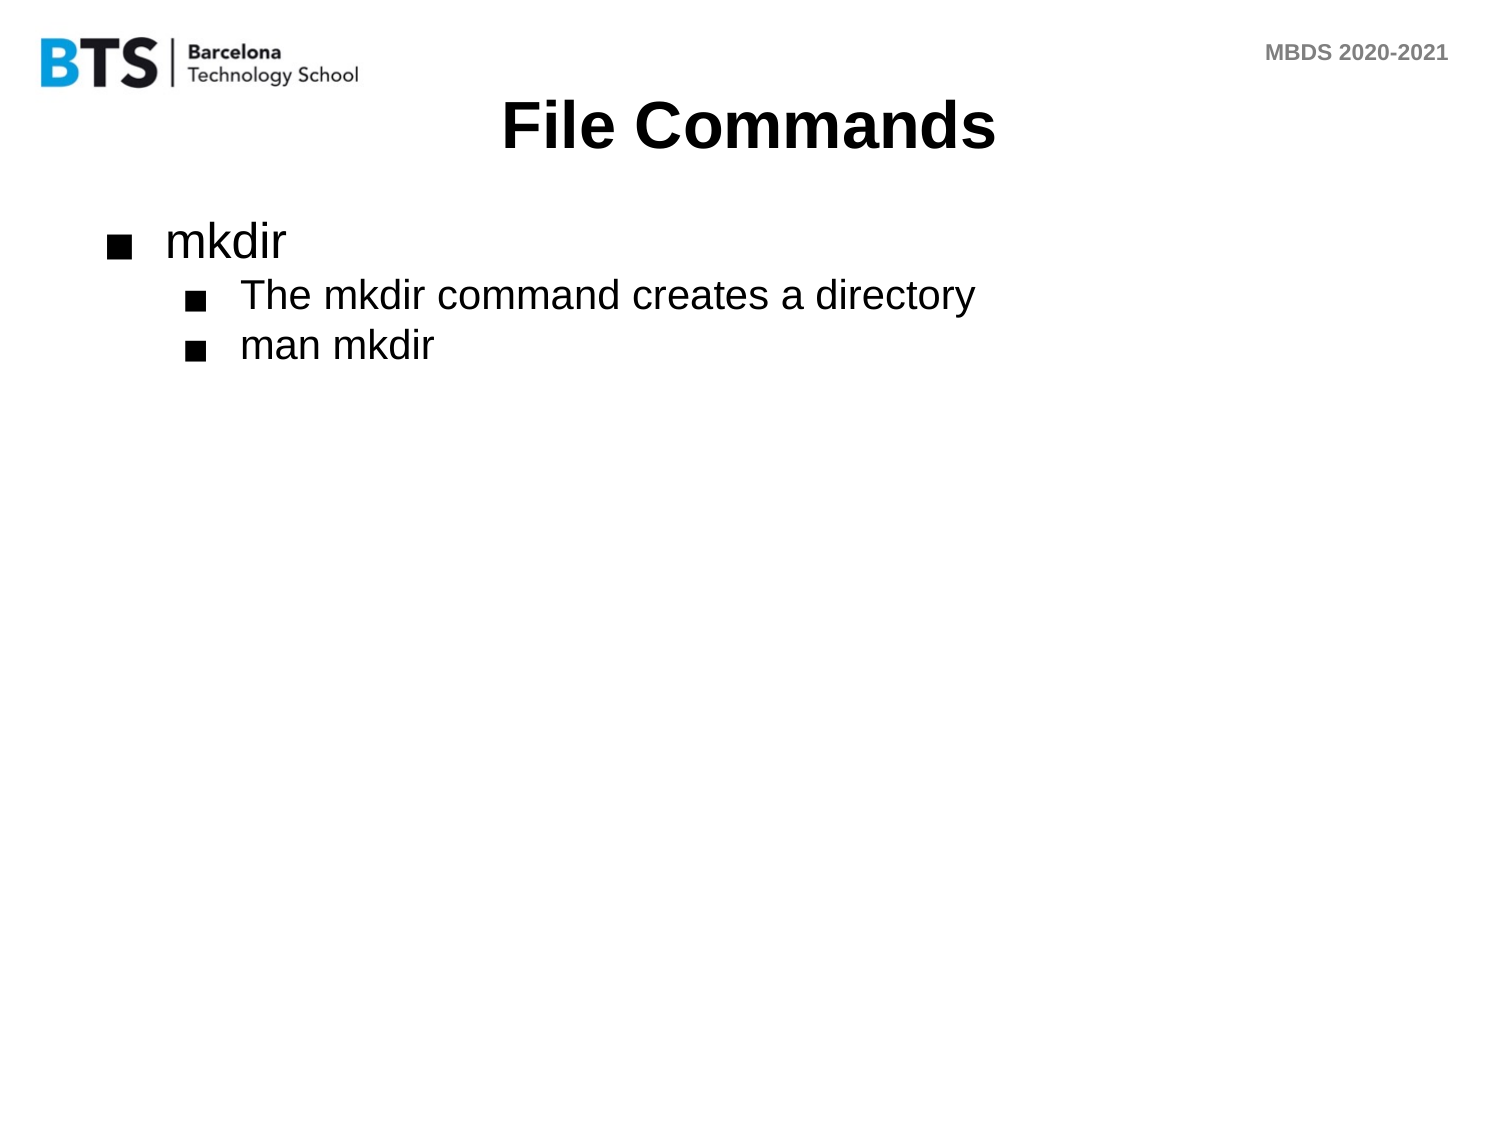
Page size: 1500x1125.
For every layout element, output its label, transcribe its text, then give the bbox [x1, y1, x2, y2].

picture [19, 22, 381, 103]
picture [52, 47, 66, 58]
picture [52, 65, 67, 78]
title File Commands [75, 28, 1425, 200]
list mkdir The mkdir command creates a directory man mkdir [75, 200, 1425, 1005]
